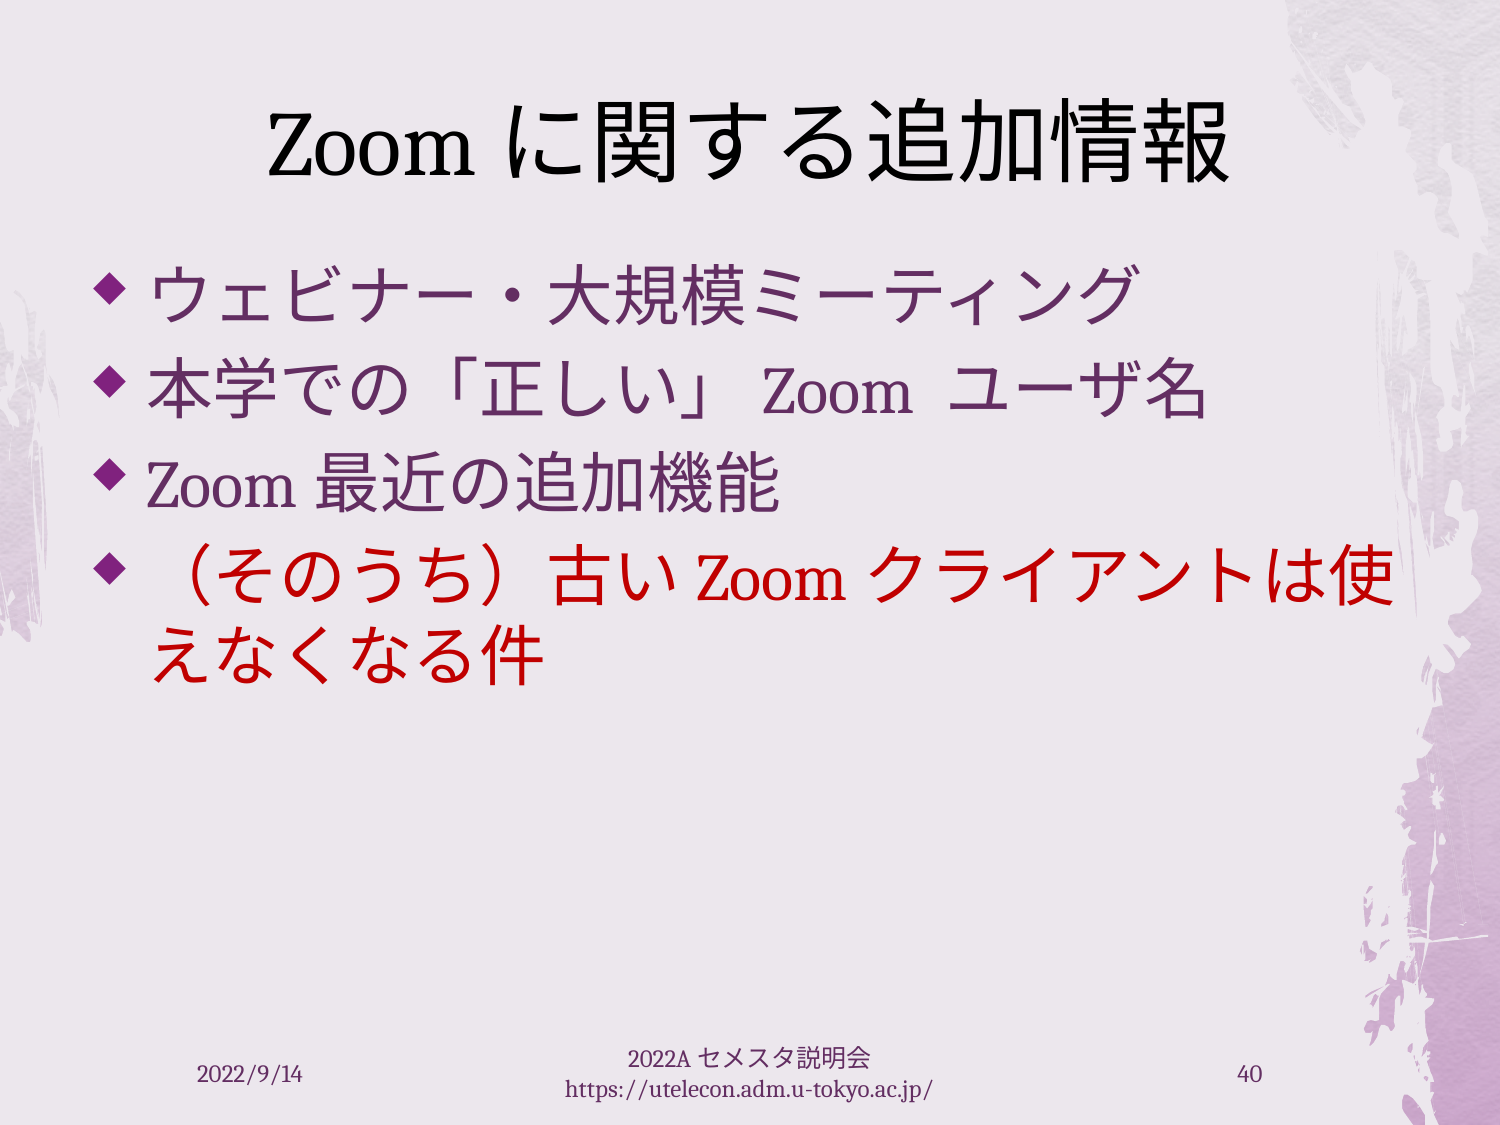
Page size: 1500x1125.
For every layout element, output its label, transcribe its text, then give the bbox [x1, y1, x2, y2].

slide_number 40 [1074, 1042, 1425, 1103]
footer 2022Aセメスタ説明会 https://utelecon.adm.u-tokyo.ac.jp/ [512, 1042, 988, 1103]
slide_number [75, 1042, 425, 1103]
list ウェビナー・大規模ミーティング 本学での「正しい」Zoom ユーザ名 Zoom最近の追加機能 （そのうち）古いZoomクライアントは使えなくなる件 [75, 246, 1425, 989]
title Zoomに関する追加情報 [75, 45, 1425, 233]
